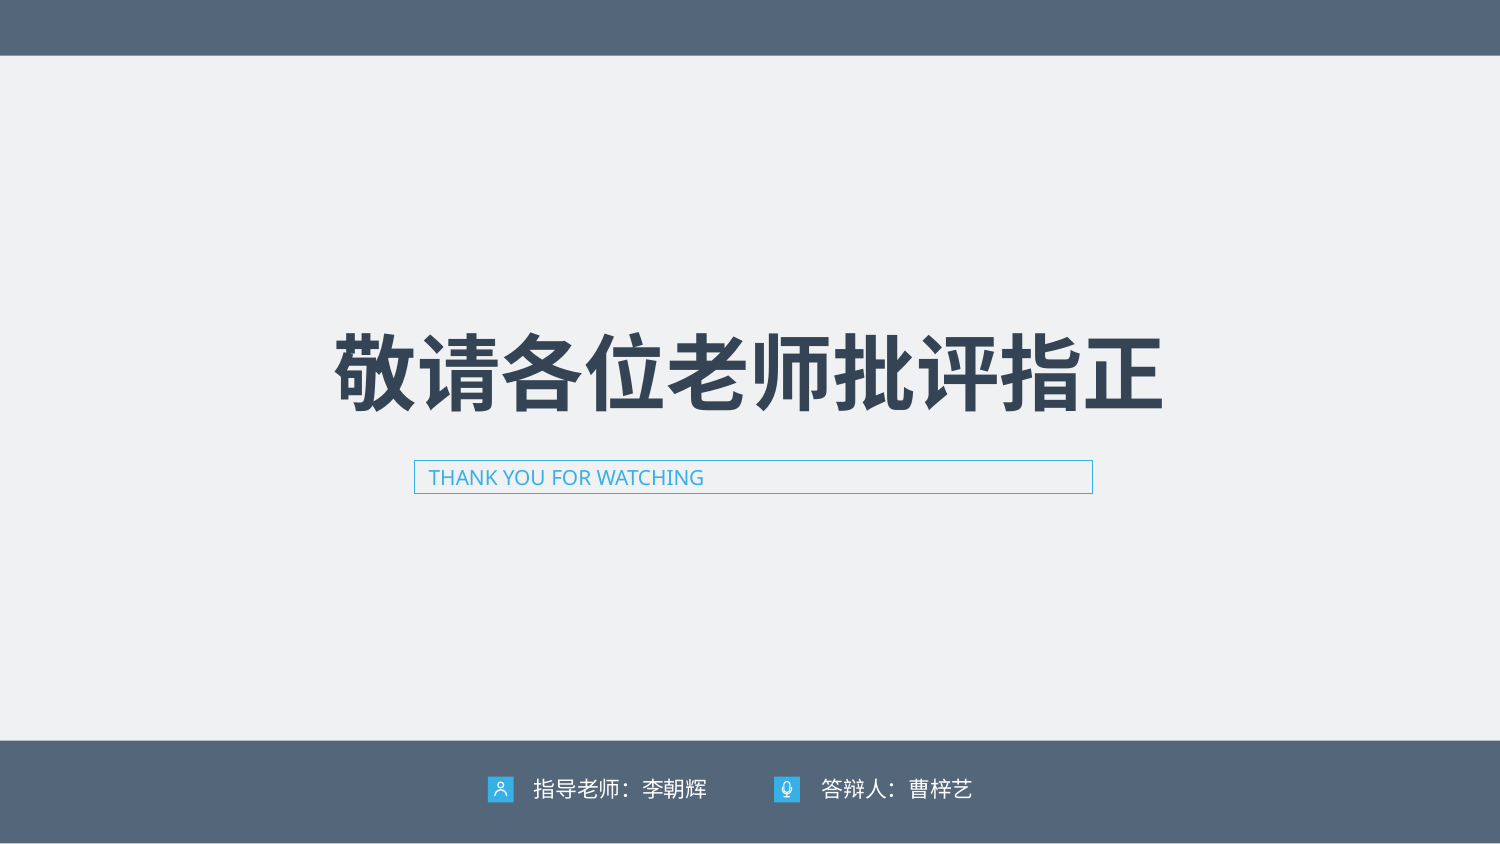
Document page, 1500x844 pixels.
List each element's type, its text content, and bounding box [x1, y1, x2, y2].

text_box 敬请各位老师批评指正 [181, 313, 1319, 429]
text_box 答辩人：曹梓艺 [806, 768, 989, 810]
text_box 指导老师：李朝辉 [518, 768, 723, 810]
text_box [773, 776, 801, 803]
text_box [487, 776, 514, 803]
text_box THANK YOU FOR WATCHING [412, 458, 1095, 496]
